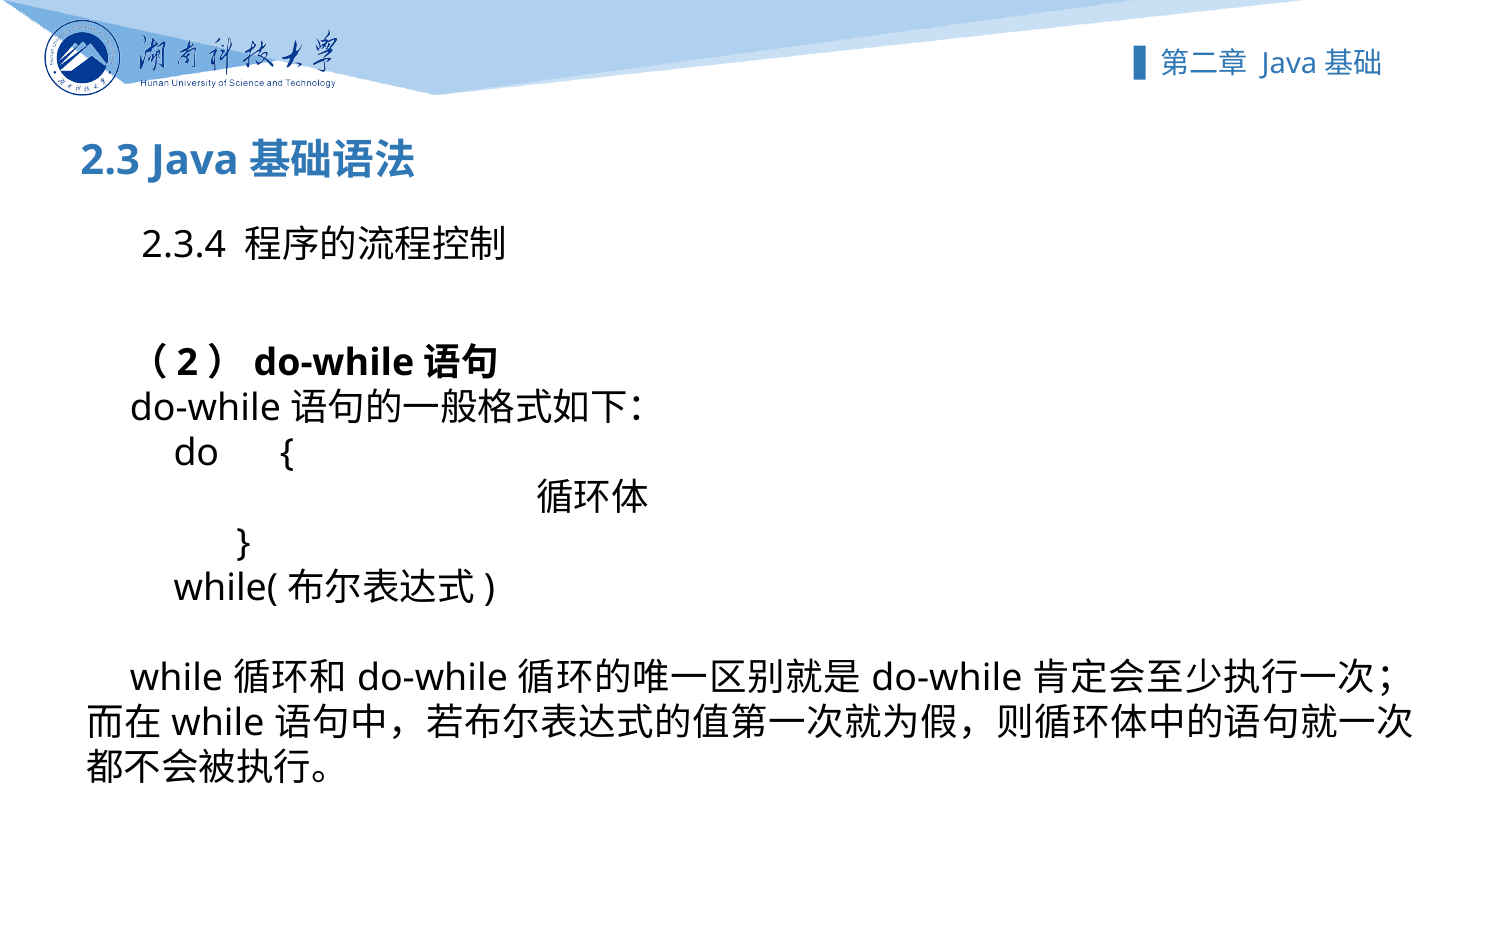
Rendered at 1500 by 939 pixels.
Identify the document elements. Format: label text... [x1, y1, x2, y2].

text_box 2.3 Java基础语法 [65, 125, 711, 191]
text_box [1133, 37, 1486, 88]
picture [0, 0, 1330, 99]
text_box 2.3.4 程序的流程控制 [126, 212, 937, 273]
text_box （2）do-while语句 do-while语句的一般格式如下： do { 循环体 } while(布尔表达式) while循环和do-while循环的唯一区别就是do-while肯定会至少执行一次；而在while语句中，若布尔表达式的值第一次就为假，则循环体中的语句就一次都不会被执行。 [71, 330, 1429, 795]
